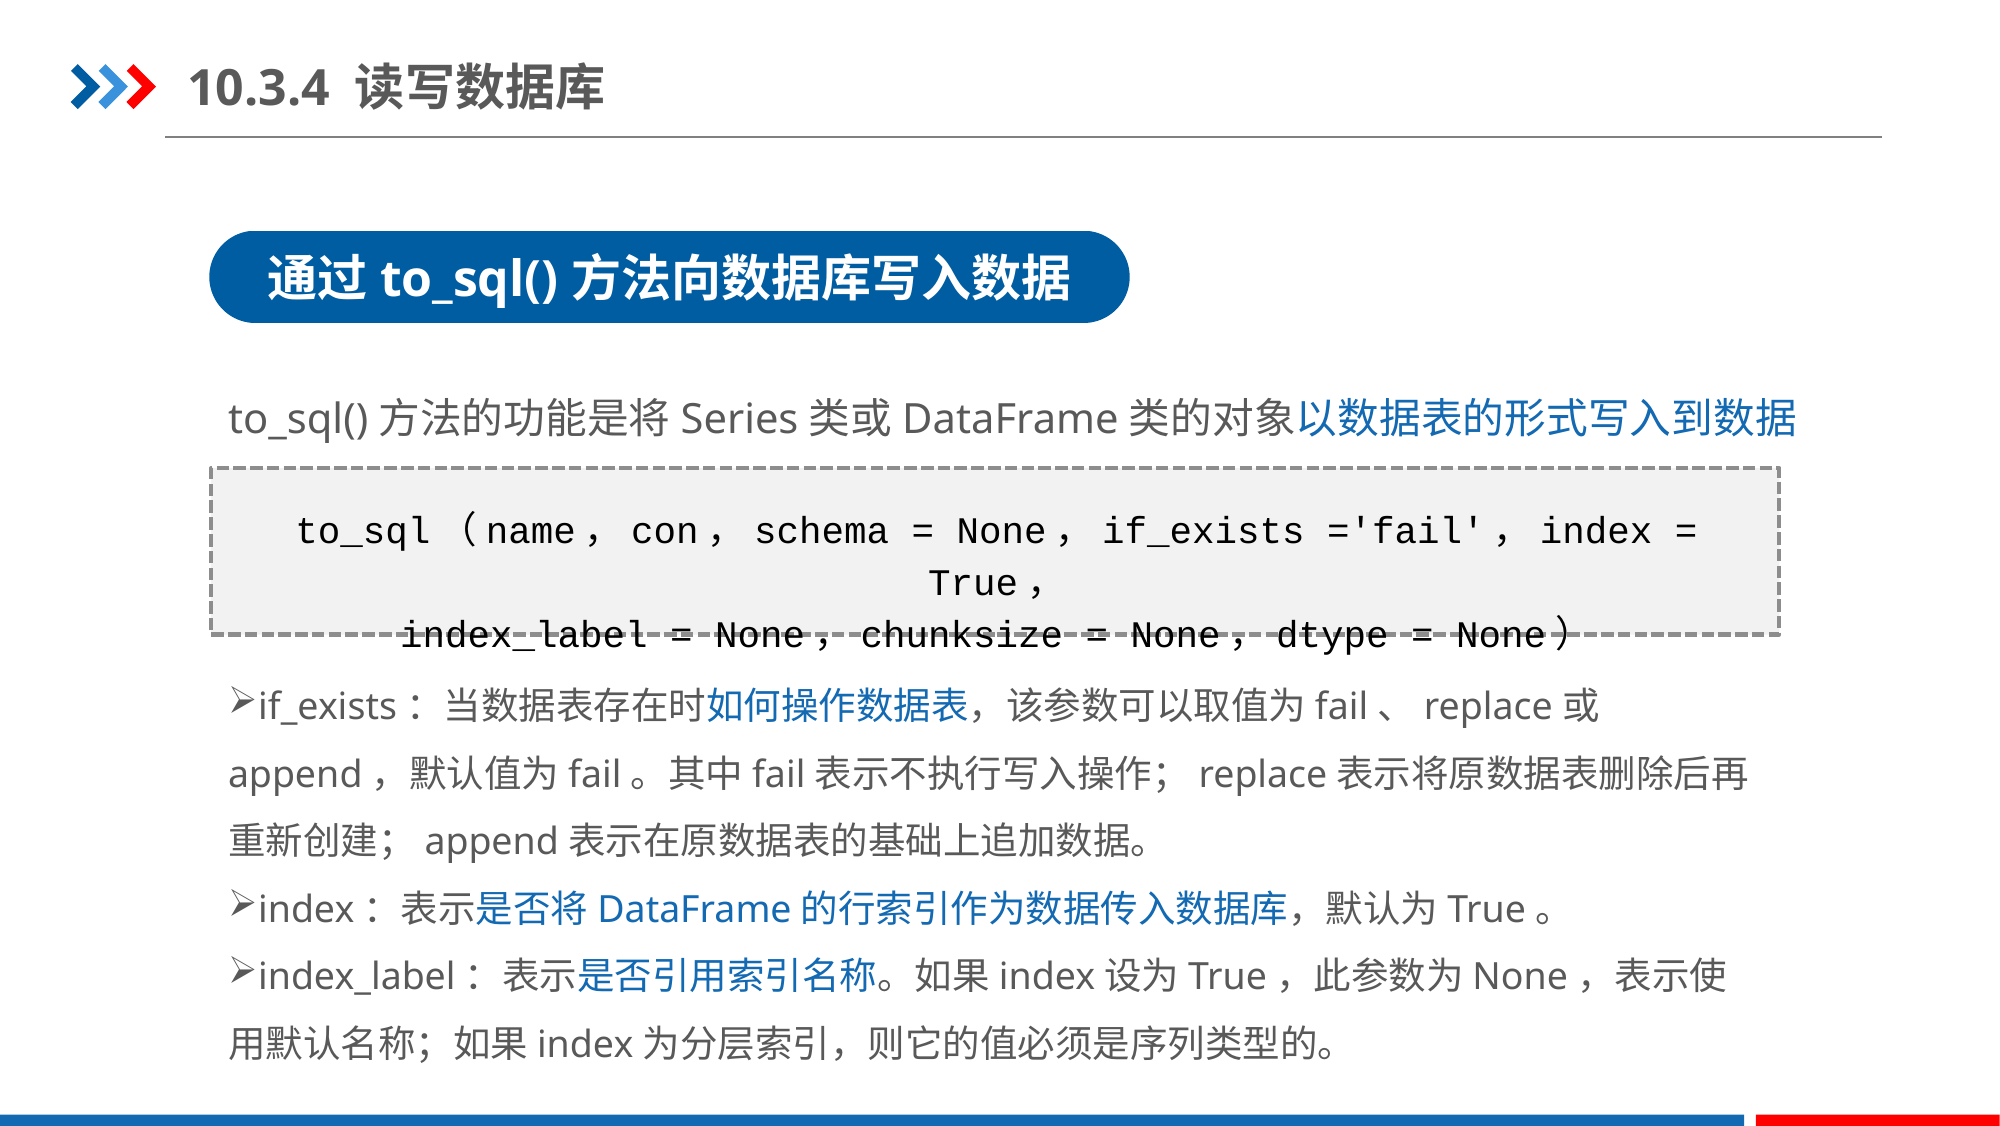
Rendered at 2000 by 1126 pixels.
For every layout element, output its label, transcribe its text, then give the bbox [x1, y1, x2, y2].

text_box [209, 466, 1781, 637]
text_box if_exists：当数据表存在时如何操作数据表，该参数可以取值为fail、replace或append，默认值为fail。其中fail表示不执行写入操作；replace表示将原数据表删除后再重新创建；append表示在原数据表的基础上追加数据。 index：表示是否将DataFrame的行索引作为数据传入数据库，默认为True。 index_label：表示是否引用索引名称。如果index设为True，此参数为None，表示使用默认名称；如果index为分层索引，则它的值必须是序列类型的。 [213, 652, 1780, 1073]
text_box 10.3.4 读写数据库 [187, 43, 870, 127]
text_box to_sql（name，con，schema = None，if_exists ='fail'，index = True， index_label = None，chunksize = None，dtype = None） [233, 492, 1760, 652]
text_box 通过to_sql()方法向数据库写入数据 [207, 228, 1132, 326]
text_box to_sql()方法的功能是将Series类或DataFrame类的对象以数据表的形式写入到数据库中。 [213, 359, 1851, 525]
